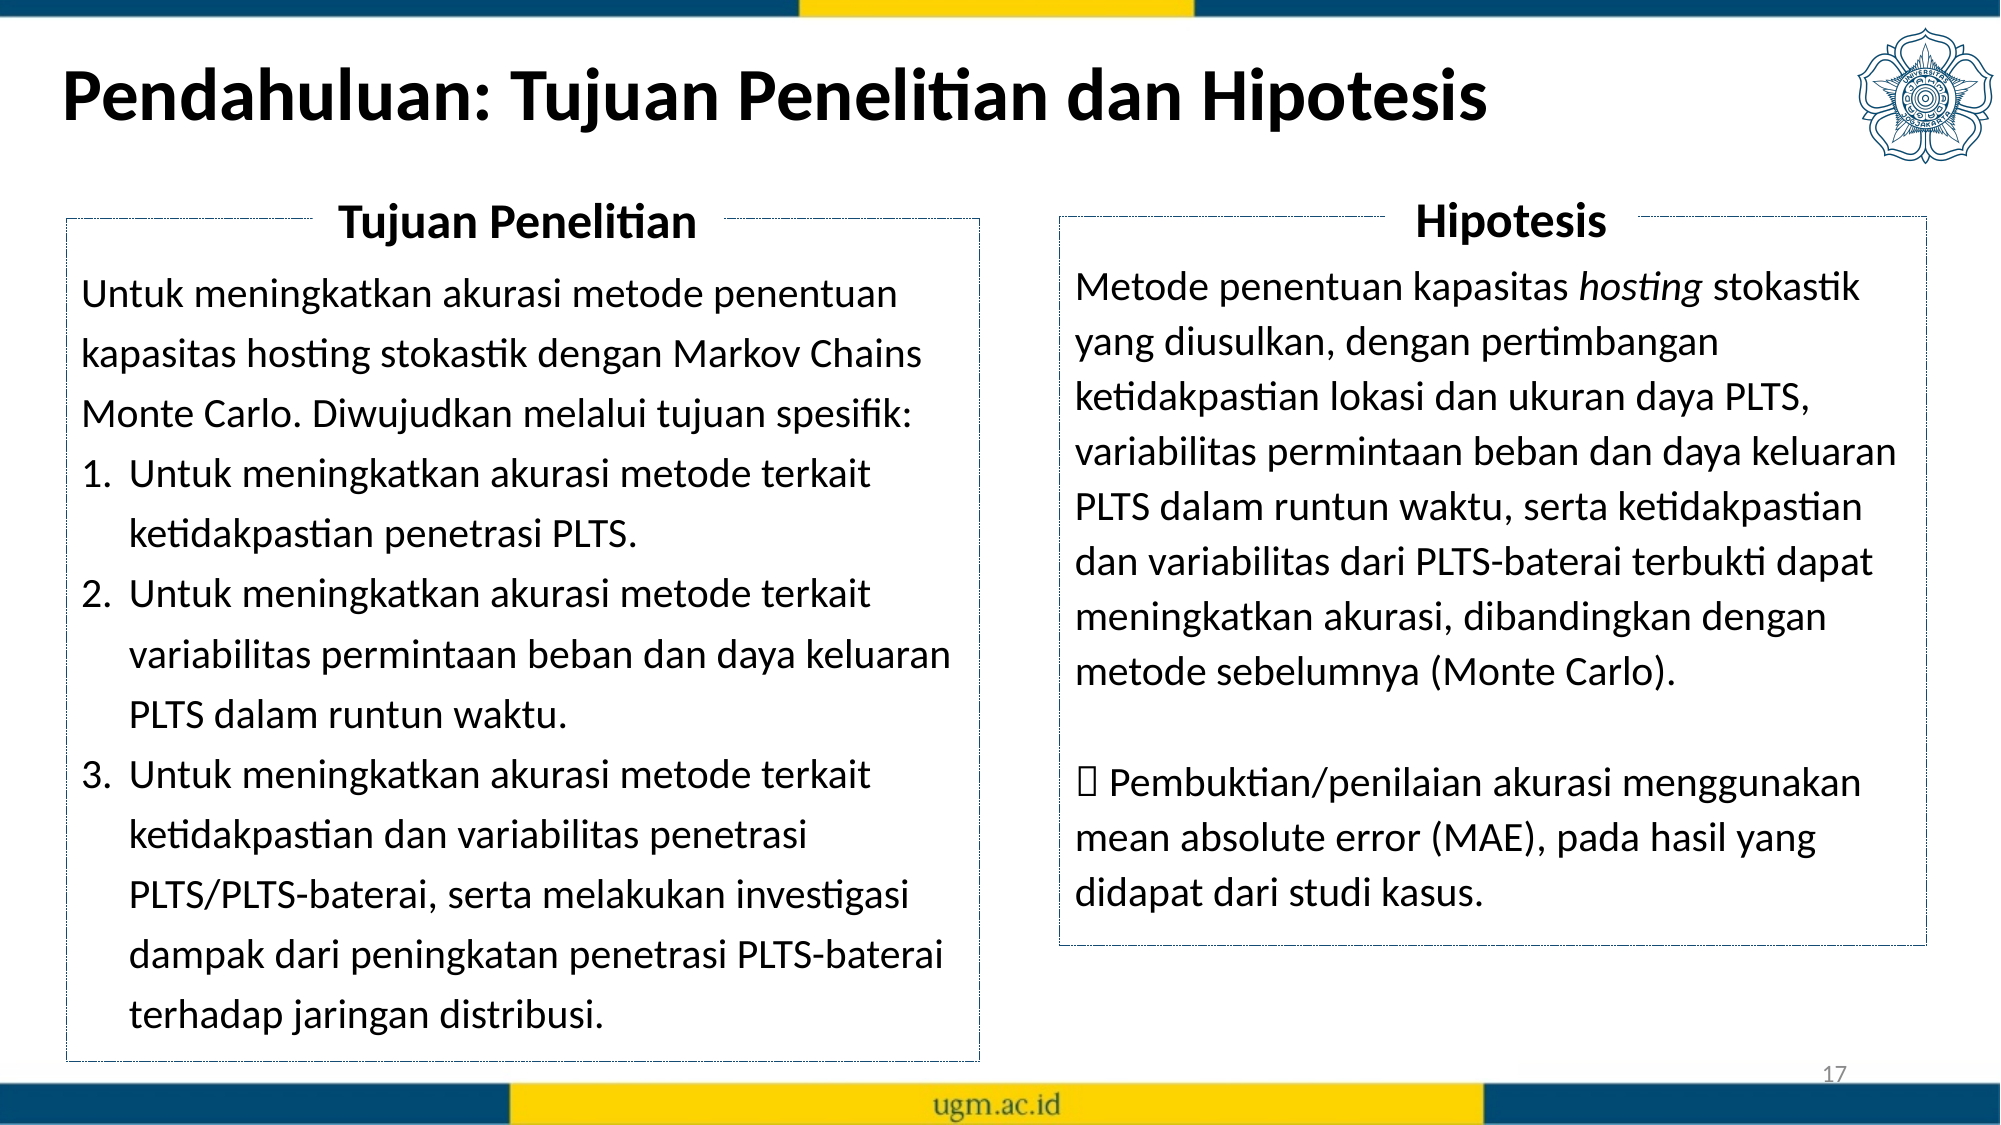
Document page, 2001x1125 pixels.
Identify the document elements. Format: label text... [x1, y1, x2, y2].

text_box Metode penentuan kapasitas hosting stokastik yang diusulkan, dengan pertimbangan ketidakpastian lokasi dan ukuran daya PLTS, variabilitas permintaan beban dan daya keluaran PLTS dalam runtun waktu, serta ketidakpastian dan variabilitas dari PLTS-baterai terbukti dapat meningkatkan akurasi, dibandingkan dengan metode sebelumnya (Monte Carlo).  Pembuktian/penilaian akurasi menggunakan mean absolute error (MAE), pada hasil yang didapat dari studi kasus. [1059, 216, 1927, 946]
text_box Tujuan Penelitian [311, 174, 724, 263]
picture [0, 0, 2000, 1125]
title Pendahuluan: Tujuan Penelitian dan Hipotesis [47, 31, 1948, 162]
text_box Hipotesis [1384, 173, 1639, 262]
list Untuk meningkatkan akurasi metode penentuan kapasitas hosting stokastik dengan Markov Chains Monte Carlo. Diwujudkan melalui tujuan spesifik: Untuk meningkatkan akurasi metode terkait ketidakpastian penetrasi PLTS. Untuk meningkatkan akurasi metode terkait variabilitas permintaan beban dan daya keluaran PLTS dalam runtun waktu. Untuk meningkatkan akurasi metode terkait ketidakpastian dan variabilitas penetrasi PLTS/PLTS-baterai, serta melakukan investigasi dampak dari peningkatan penetrasi PLTS-baterai terhadap jaringan distribusi. [66, 218, 980, 1062]
slide_number 17 [1412, 1042, 1863, 1103]
